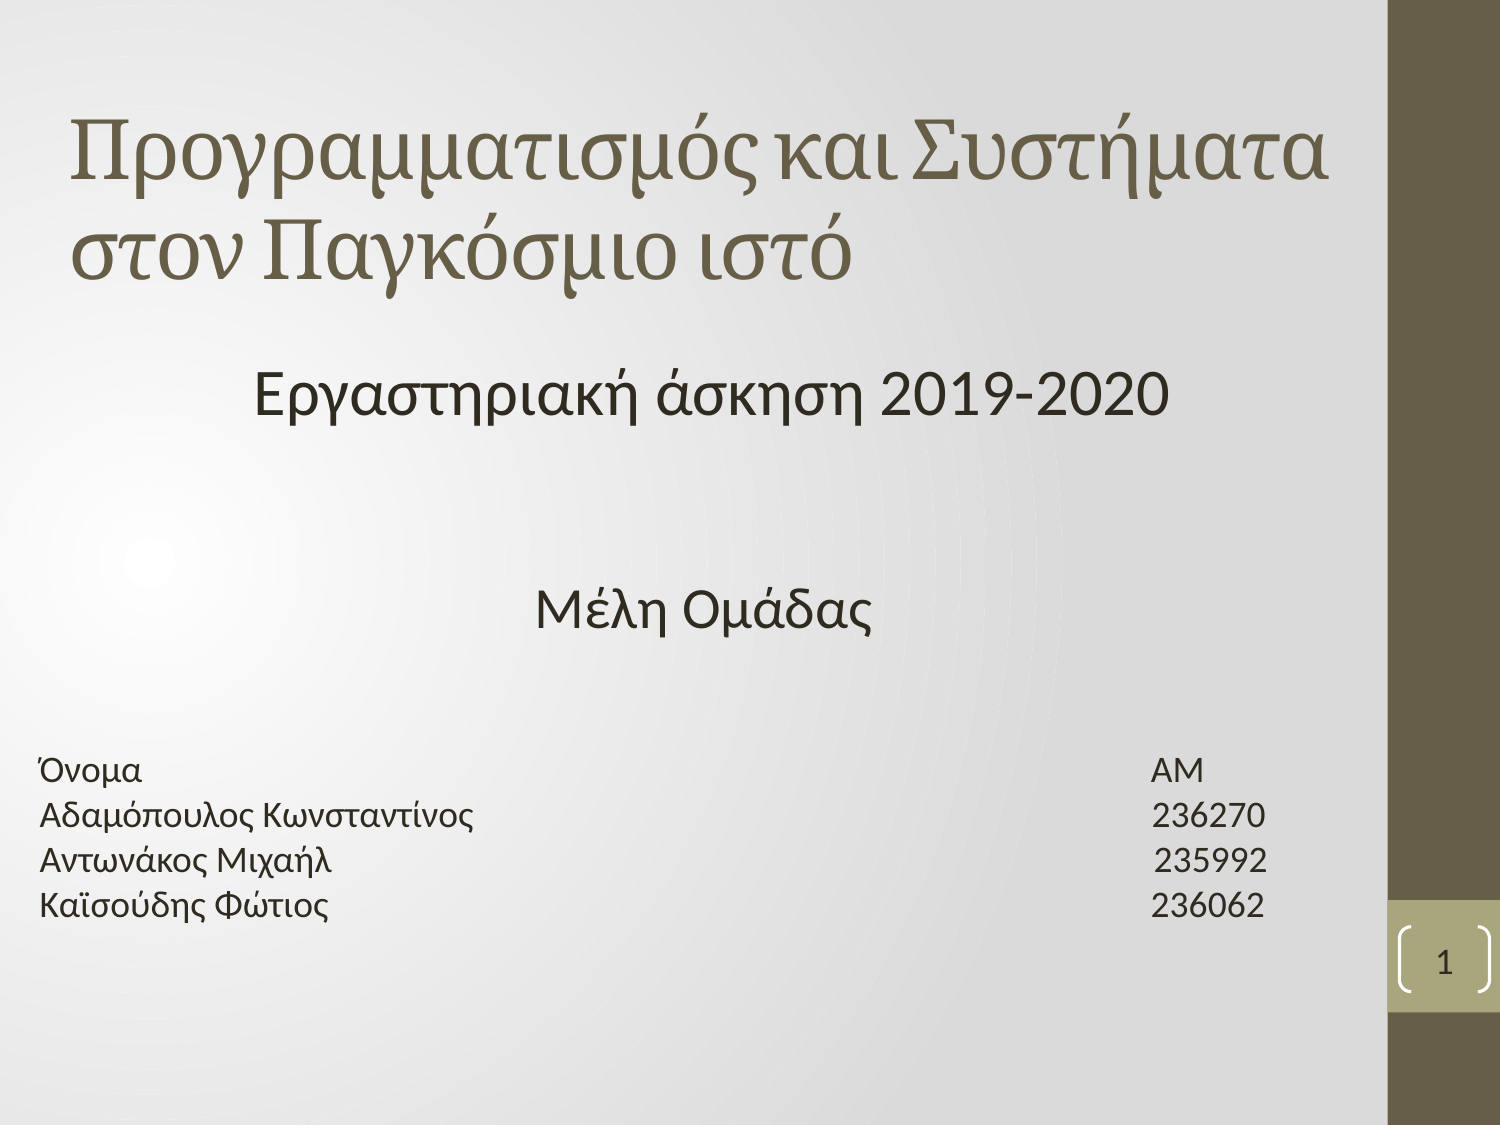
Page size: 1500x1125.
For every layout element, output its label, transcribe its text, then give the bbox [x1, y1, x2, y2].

text_box Εργαστηριακή άσκηση 2019-2020 [74, 341, 1350, 521]
subtitle Μέλη Ομάδας [174, 562, 1225, 700]
slide_number 1 [1397, 925, 1492, 994]
title Προγραμματισμός και Συστήματα στον Παγκόσμιο ιστό [53, 62, 1388, 304]
text_box Όνομα ΑΜ Αδαμόπουλος Κωνσταντίνος 236270 Αντωνάκος Μιχαήλ 235992 Καϊσούδης Φώτιος 236062 [24, 737, 1375, 933]
